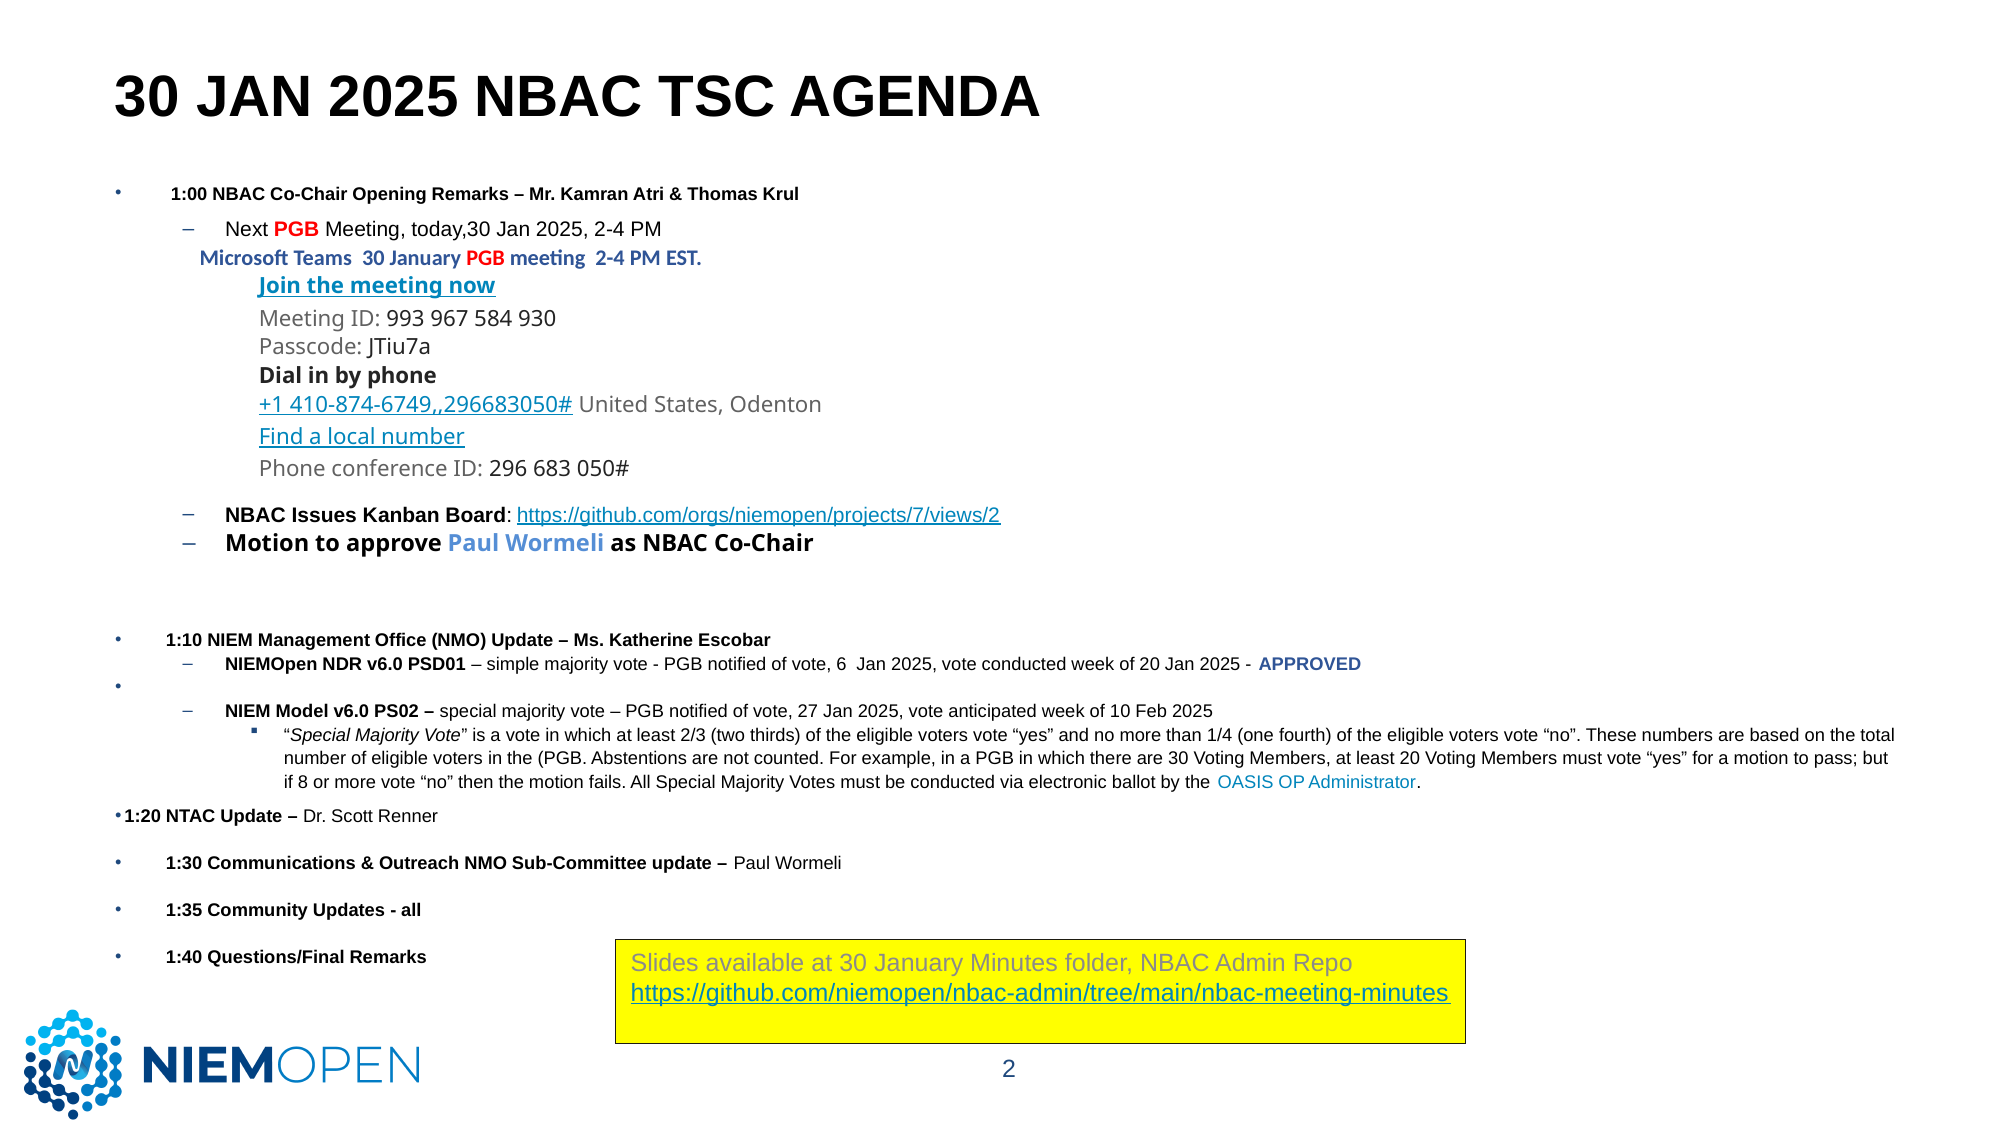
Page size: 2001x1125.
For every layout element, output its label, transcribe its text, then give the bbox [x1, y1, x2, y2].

list 1:00 NBAC Co-Chair Opening Remarks – Mr. Kamran Atri & Thomas Krul Next PGB Meeting, today,30 Jan 2025, 2-4 PM Microsoft Teams 30 January PGB meeting 2-4 PM EST. Join the meeting now Meeting ID: 993 967 584 930 Passcode: JTiu7a Dial in by phone +1 410-874-6749,,296683050# United States, Odenton Find a local number Phone conference ID: 296 683 050# NBAC Issues Kanban Board: https://github.com/orgs/niemopen/projects/7/views/2 Motion to approve Paul Wormeli as NBAC Co-Chair 1:10 NIEM Management Office (NMO) Update – Ms. Katherine Escobar NIEMOpen NDR v6.0 PSD01 – simple majority vote - PGB notified of vote, 6 Jan 2025, vote conducted week of 20 Jan 2025 - APPROVED NIEM Model v6.0 PS02 – special majority vote – PGB notified of vote, 27 Jan 2025, vote anticipated week of 10 Feb 2025 “Special Majority Vote” is a vote in which at least 2/3 (two thirds) of the eligible voters vote “yes” and no more than 1/4 (one fourth) of the eligible voters vote “no”. These numbers are based on the total number of eligible voters in the (PGB. Abstentions are not counted. For example, in a PGB in which there are 30 Voting Members, at least 20 Voting Members must vote “yes” for a motion to pass; but if 8 or more vote “no” then the motion fails. All Special Majority Votes must be conducted via electronic ballot by the OASIS OP Administrator. 1:20 NTAC Update – Dr. Scott Renner 1:30 Communications & Outreach NMO Sub-Committee update – Paul Wormeli 1:35 Community Updates - all 1:40 Questions/Final Remarks [100, 155, 1918, 986]
picture [19, 1004, 424, 1125]
slide_number 2 [775, 1045, 1243, 1106]
text_box Slides available at 30 January Minutes folder, NBAC Admin Repo https://github.com/niemopen/nbac-admin/tree/main/nbac-meeting-minutes [615, 986, 1466, 1044]
title 30 JAN 2025 NBAC TSC Agenda [99, 63, 1900, 197]
